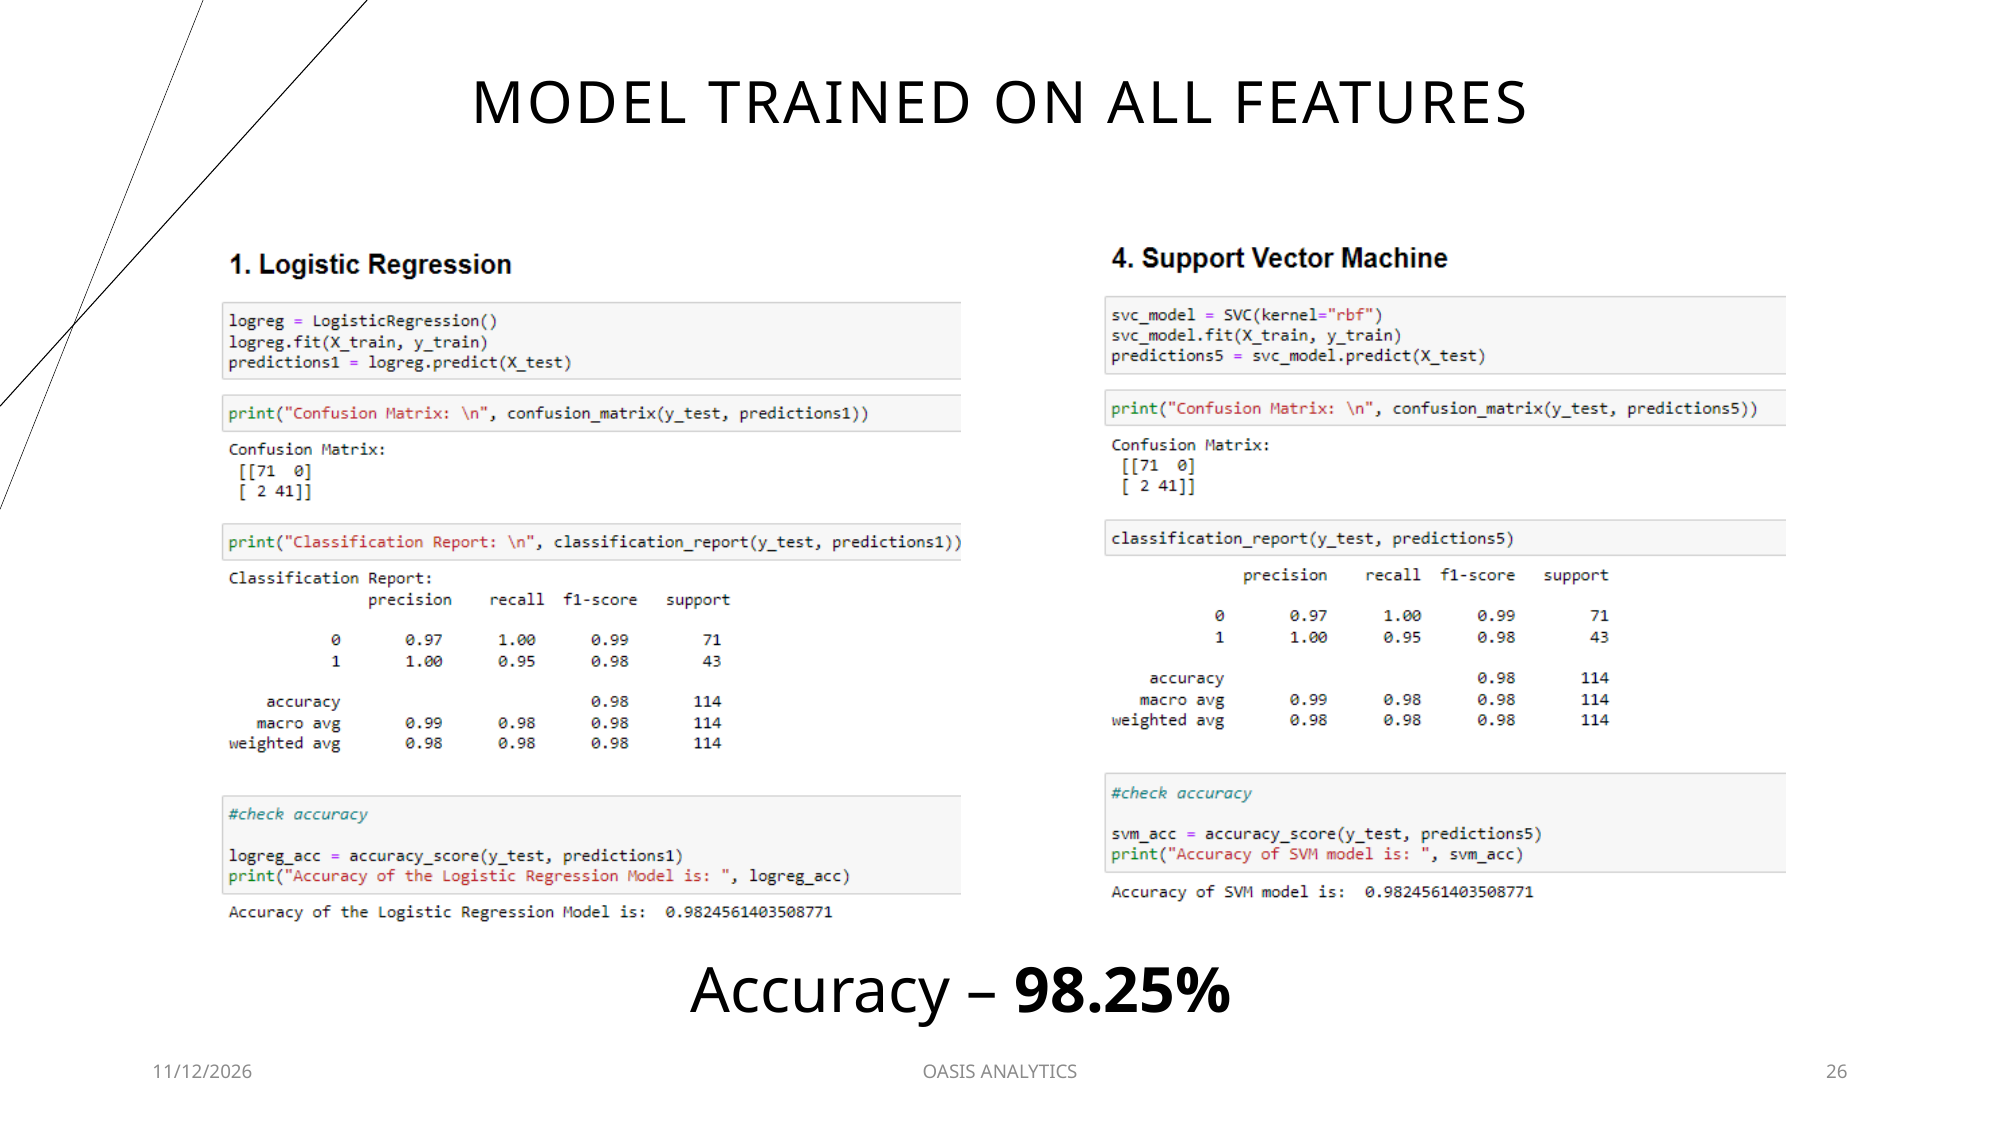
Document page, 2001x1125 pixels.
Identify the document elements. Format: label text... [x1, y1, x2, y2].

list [1101, 223, 1786, 934]
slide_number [137, 1042, 588, 1103]
slide_number 26 [1412, 1042, 1863, 1103]
text_box Accuracy – 98.25% [676, 942, 1324, 1033]
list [214, 223, 961, 951]
title Model trained on all features [309, 63, 1691, 147]
footer OASIS ANALYTICS [662, 1042, 1338, 1103]
